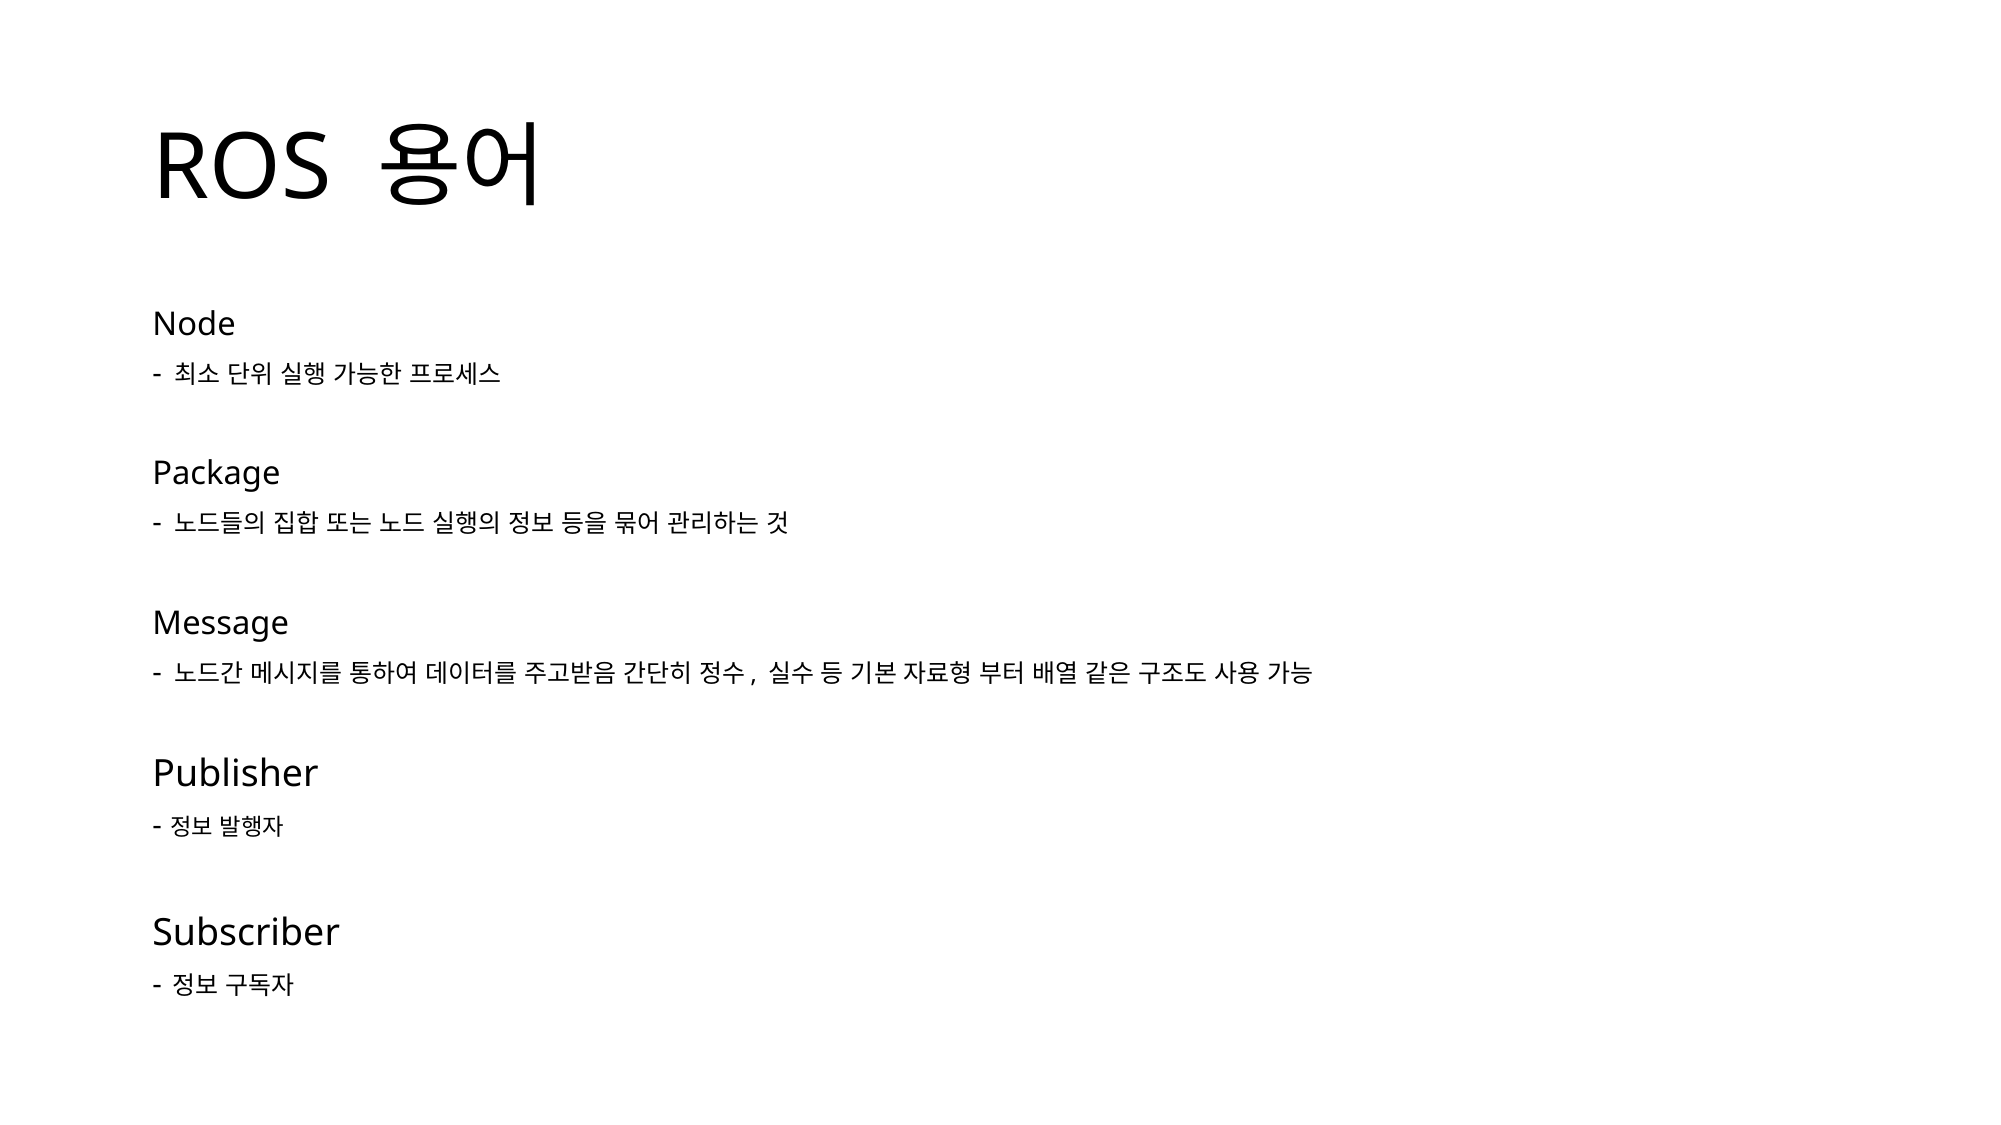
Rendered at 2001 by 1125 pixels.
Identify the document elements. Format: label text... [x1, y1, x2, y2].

title ROS 용어 [137, 59, 1863, 278]
list Node - 최소 단위 실행 가능한 프로세스 Package - 노드들의 집합 또는 노드 실행의 정보 등을 묶어 관리하는 것 Message - 노드간 메시지를 통하여 데이터를 주고받음 간단히 정수, 실수 등 기본 자료형 부터 배열 같은 구조도 사용 가능 Publisher - 정보 발행자 Subscriber - 정보 구독자 [137, 299, 1863, 1014]
